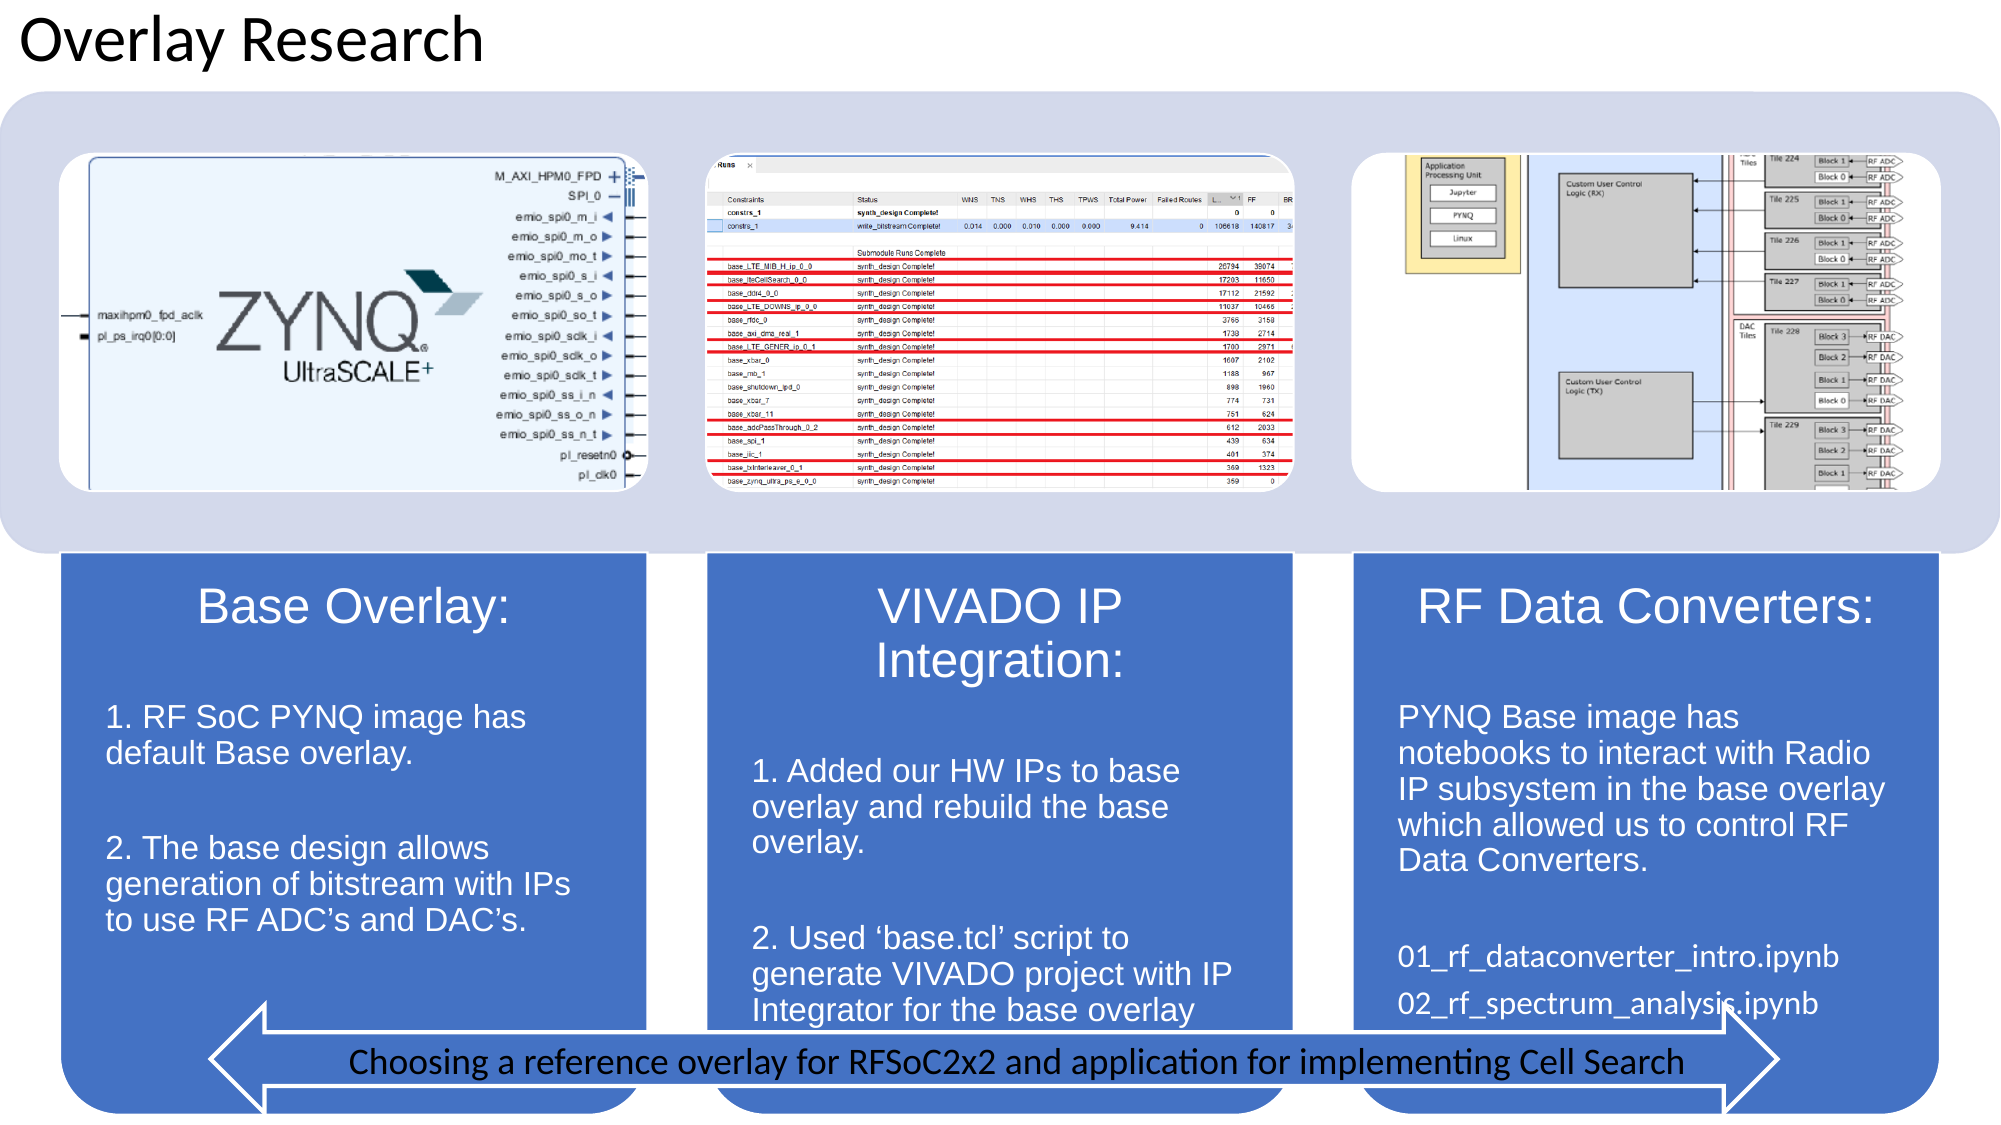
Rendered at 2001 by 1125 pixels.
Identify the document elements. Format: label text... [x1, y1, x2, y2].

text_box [0, 92, 2000, 1115]
text_box Overlay Research [2, 8, 768, 72]
